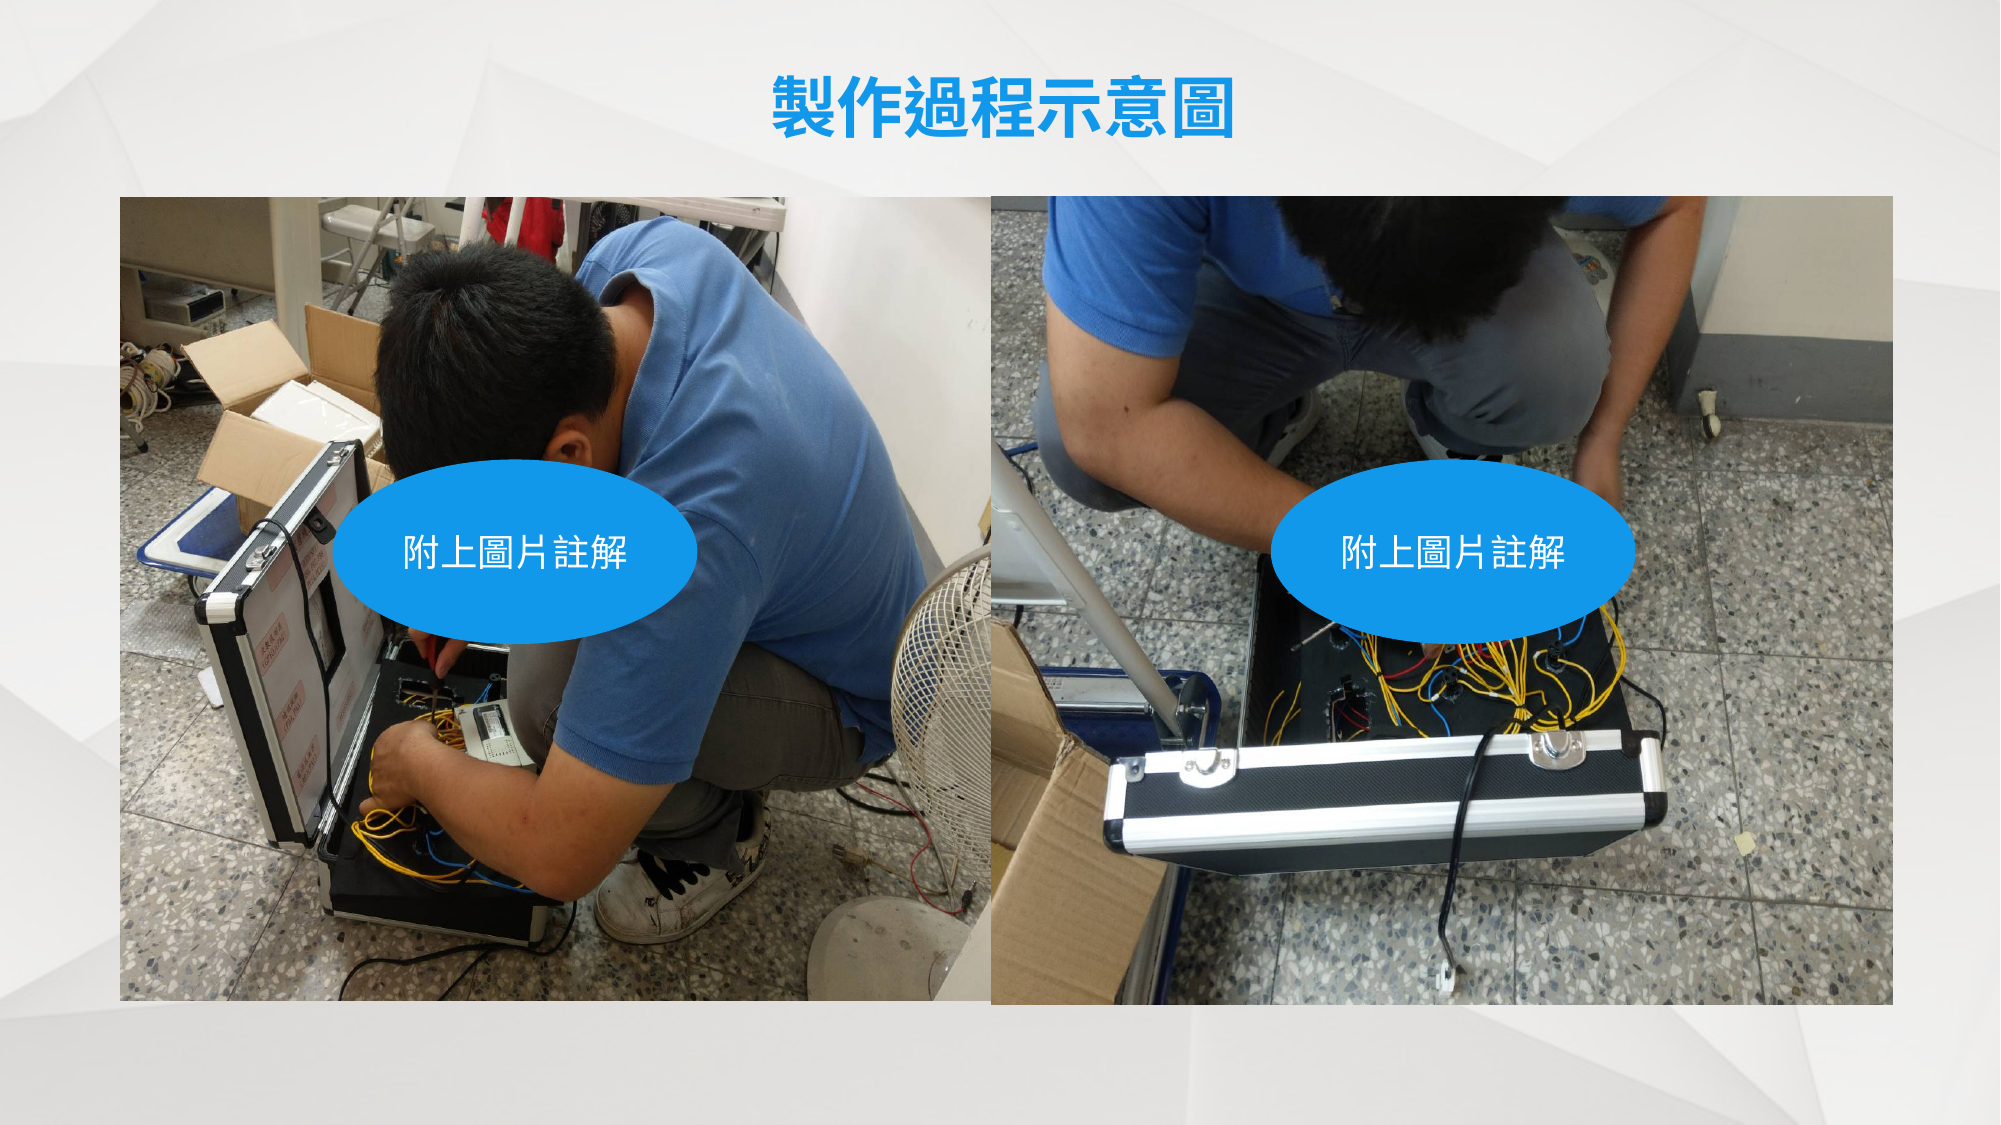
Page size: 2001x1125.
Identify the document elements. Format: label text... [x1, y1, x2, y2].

picture [119, 196, 1893, 1005]
title 製作過程示意圖 [118, 33, 1889, 155]
